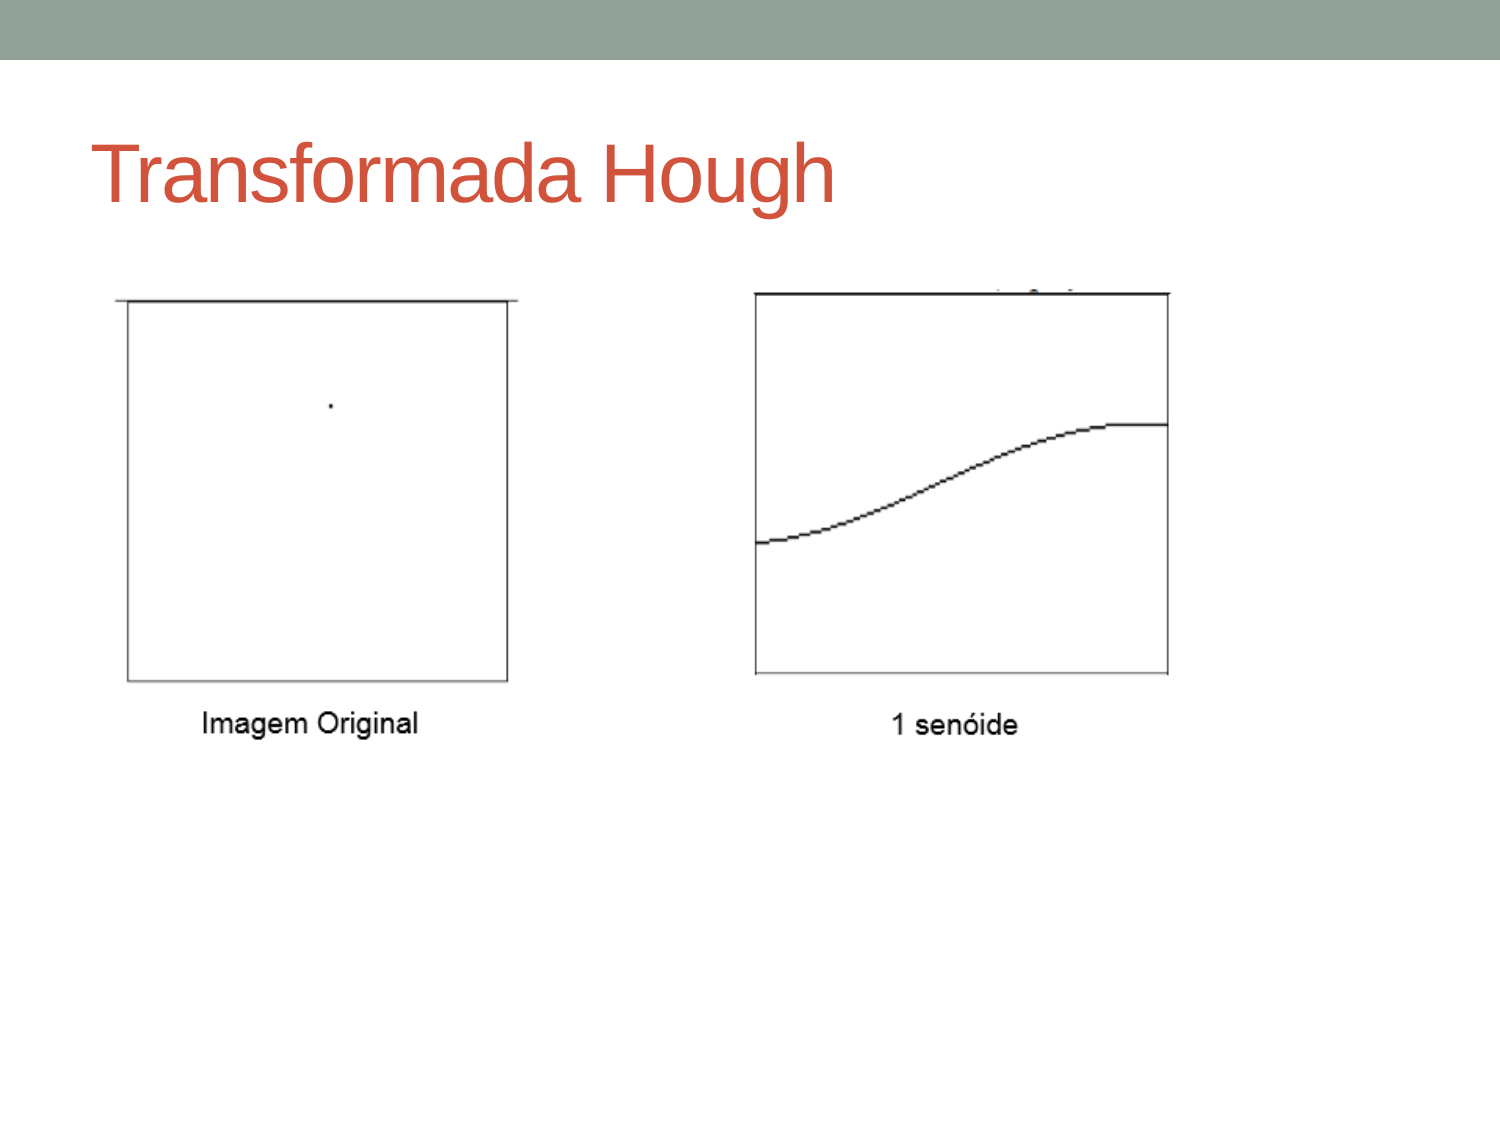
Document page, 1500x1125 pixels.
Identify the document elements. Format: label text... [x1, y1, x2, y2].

picture [749, 274, 1208, 768]
title Transformada Hough [75, 87, 1425, 250]
picture [99, 274, 524, 754]
